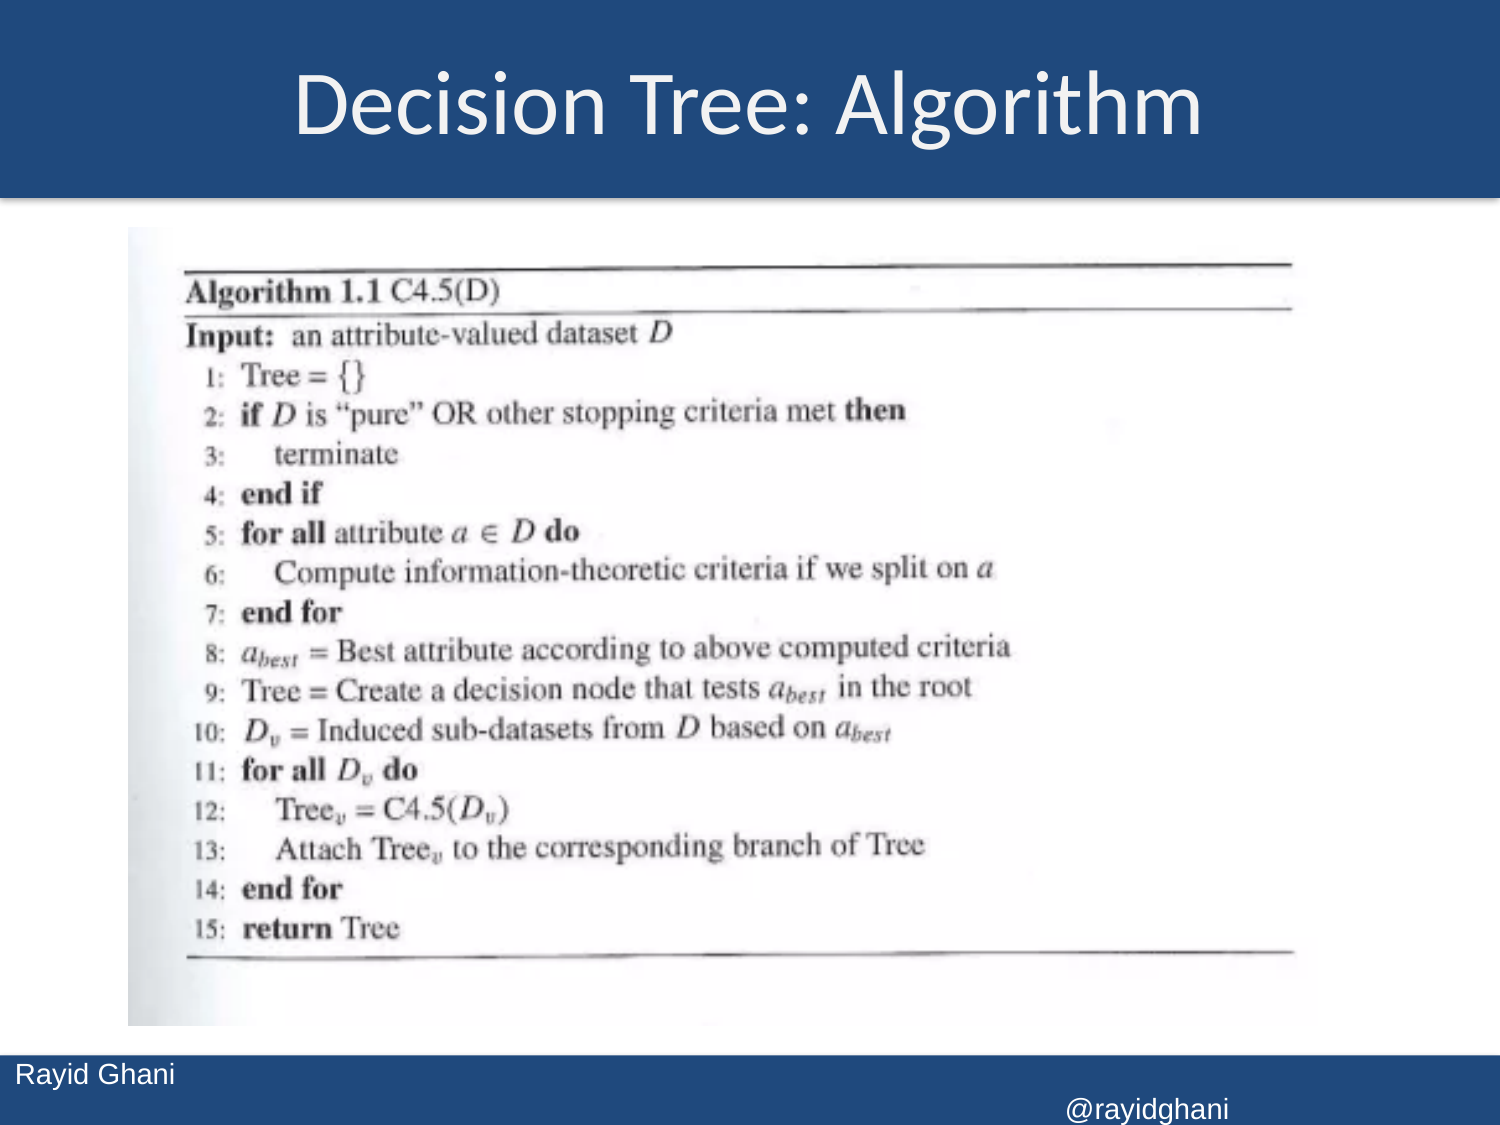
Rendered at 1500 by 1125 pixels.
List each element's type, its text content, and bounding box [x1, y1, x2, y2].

title Decision Tree: Algorithm [0, 3, 1500, 192]
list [127, 227, 1372, 1026]
